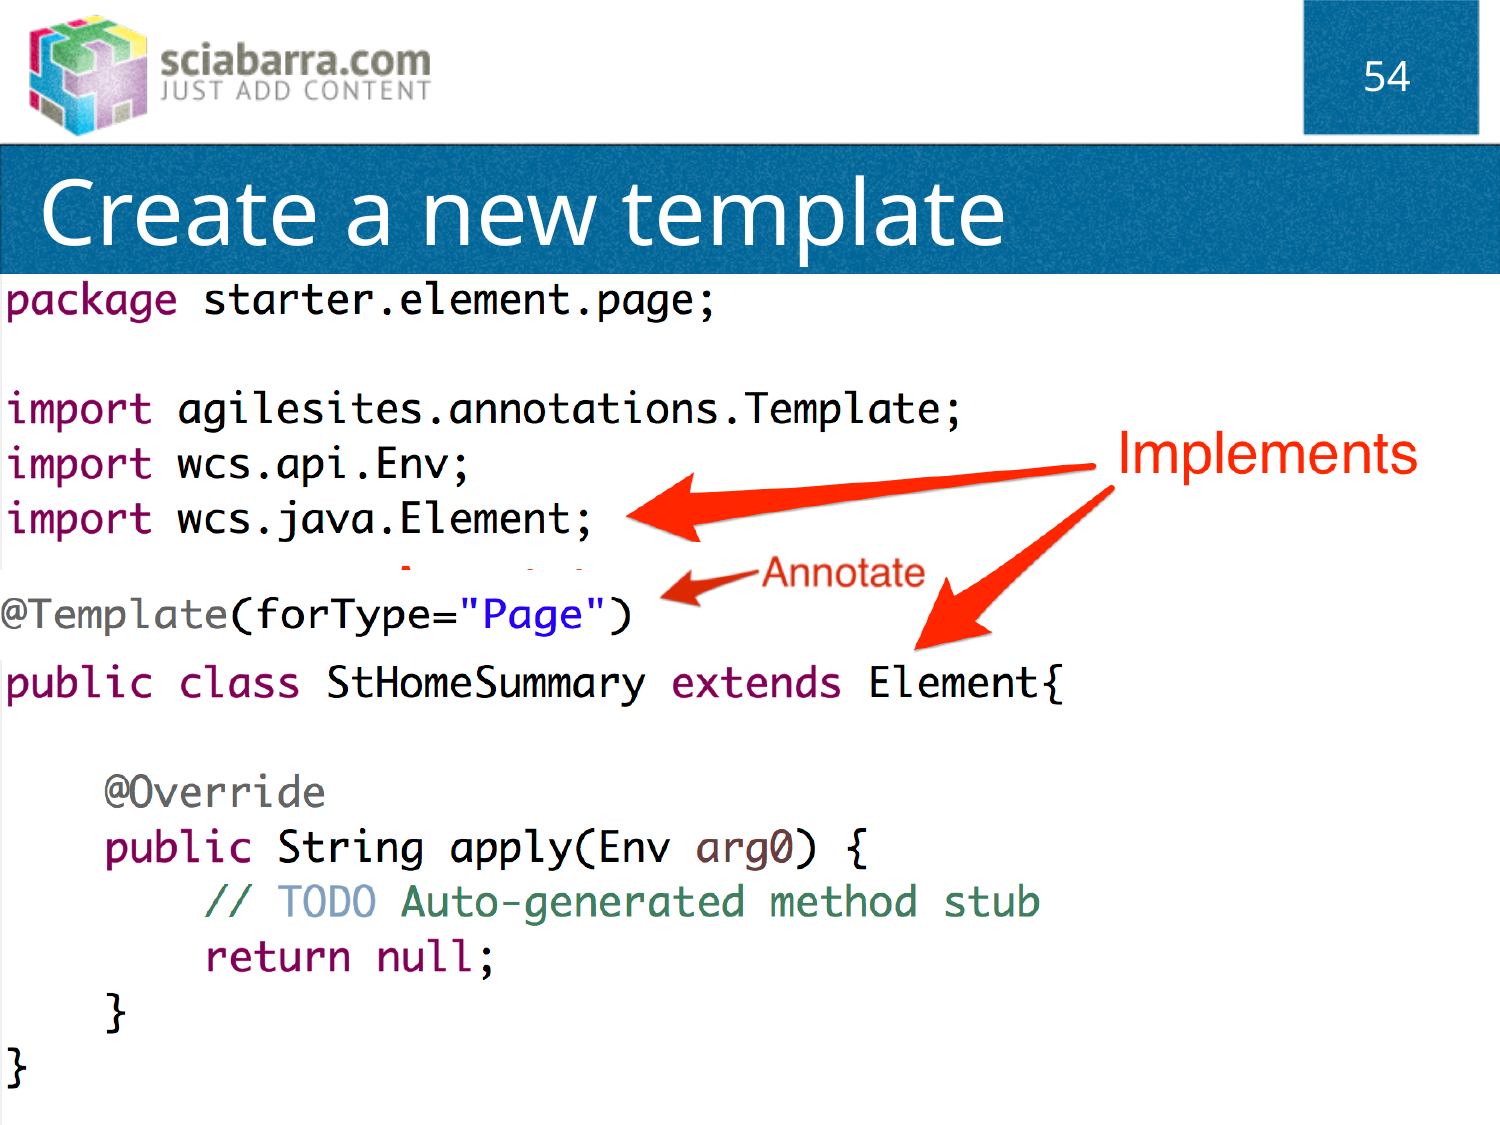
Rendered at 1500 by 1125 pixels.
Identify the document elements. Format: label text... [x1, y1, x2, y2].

picture [0, 0, 1500, 150]
slide_number 54 [1312, 42, 1462, 102]
title Create a new template [23, 150, 1318, 274]
picture [0, 272, 1500, 1125]
